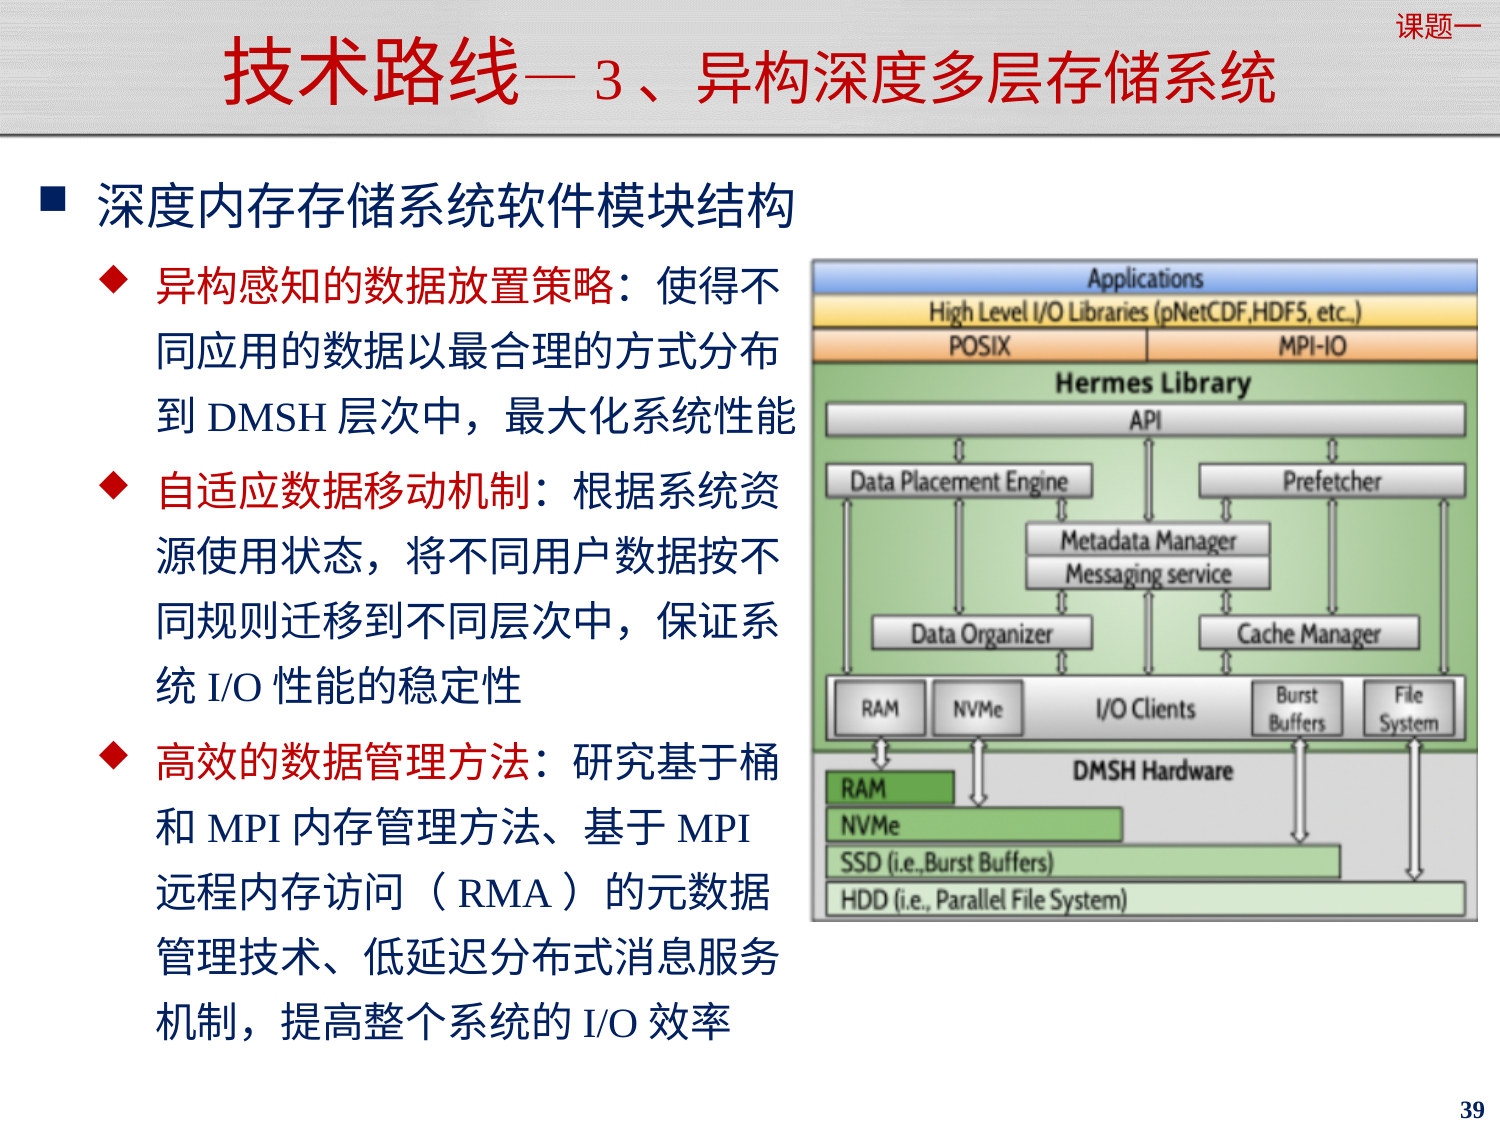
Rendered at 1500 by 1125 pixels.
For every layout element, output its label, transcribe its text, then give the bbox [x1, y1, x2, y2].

title 技术路线—3、异构深度多层存储系统 [0, 0, 1500, 135]
slide_number 39 [1162, 1092, 1500, 1125]
text_box 课题一 [1378, 0, 1500, 51]
picture [0, 135, 1500, 1045]
list 深度内存存储系统软件模块结构 异构感知的数据放置策略：使得不同应用的数据以最合理的方式分布到DMSH层次中，最大化系统性能 自适应数据移动机制：根据系统资源使用状态，将不同用户数据按不同规则迁移到不同层次中，保证系统I/O性能的稳定性 高效的数据管理方法：研究基于桶和MPI内存管理方法、基于MPI远程内存访问（RMA）的元数据管理技术、低延迟分布式消息服务机制，提高整个系统的I/O效率 [22, 148, 817, 1074]
